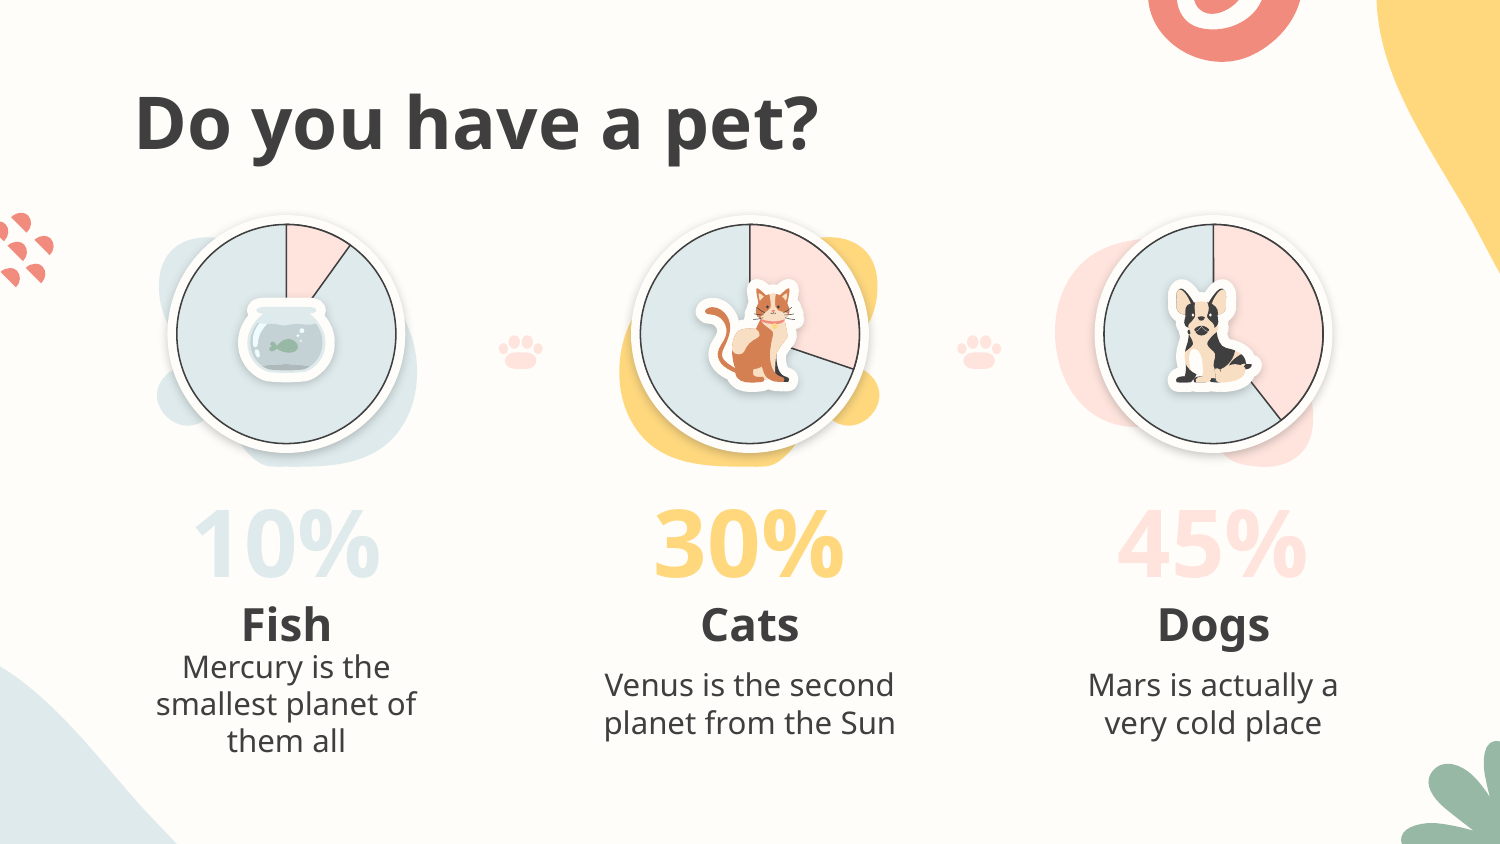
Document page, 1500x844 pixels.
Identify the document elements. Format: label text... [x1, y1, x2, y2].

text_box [1173, 288, 1255, 383]
title Do you have a pet? [118, 72, 1382, 167]
text_box [286, 224, 334, 235]
text_box [239, 224, 286, 235]
text_box [749, 224, 797, 235]
title Dogs [1044, 579, 1383, 667]
subtitle Mercury is the smallest planet of them all [116, 667, 456, 743]
text_box [1213, 224, 1261, 235]
title 45% [1044, 484, 1383, 579]
subtitle Venus is the second planet from the Sun [580, 667, 920, 743]
title 10% [116, 484, 456, 579]
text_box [1043, 237, 1328, 468]
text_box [704, 288, 796, 383]
title Cats [580, 579, 920, 667]
title 30% [580, 484, 920, 579]
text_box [246, 306, 327, 374]
text_box [1166, 224, 1213, 235]
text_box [498, 334, 543, 370]
text_box [703, 224, 749, 235]
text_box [144, 237, 429, 468]
title Fish [116, 579, 456, 667]
subtitle Mars is actually a very cold place [1044, 667, 1383, 743]
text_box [956, 334, 1002, 370]
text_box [608, 237, 892, 468]
